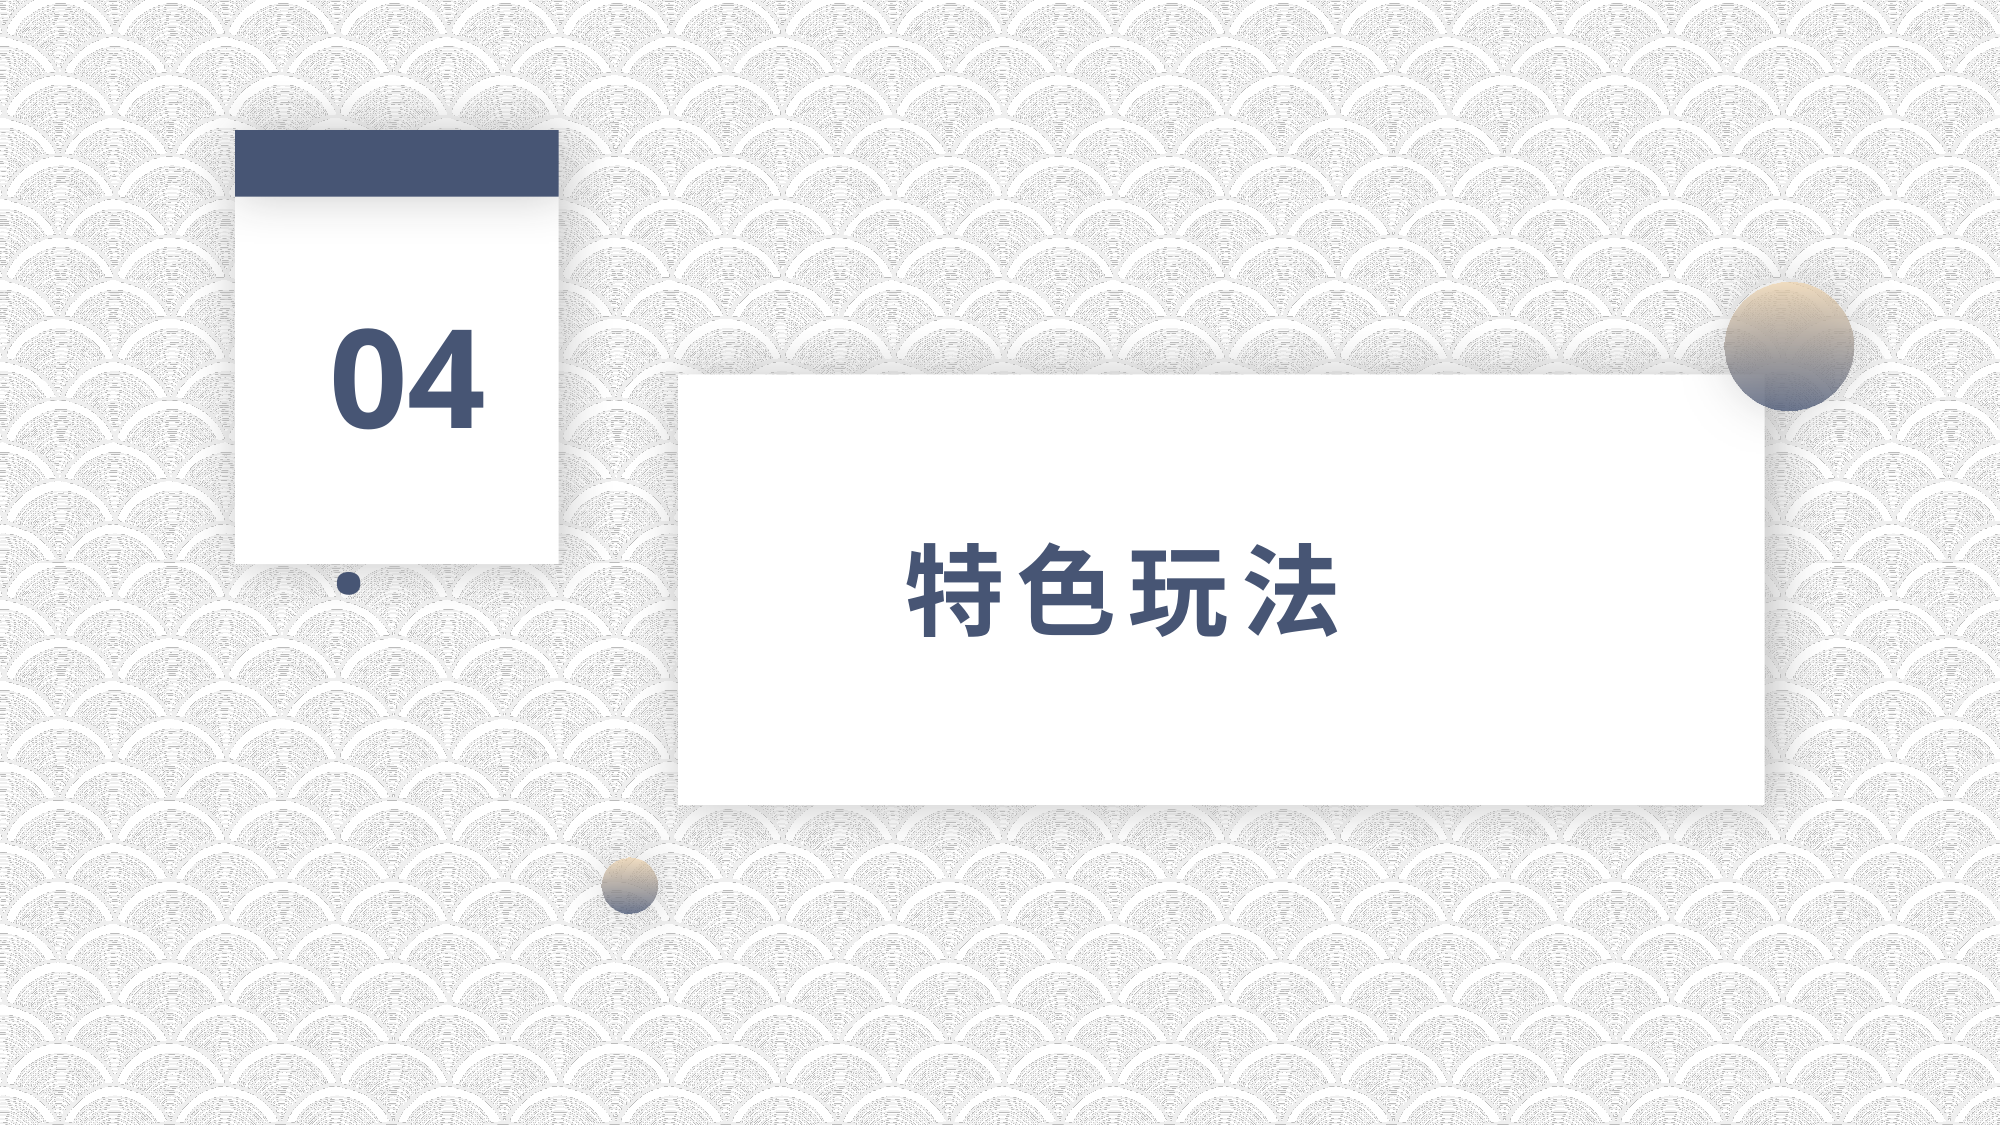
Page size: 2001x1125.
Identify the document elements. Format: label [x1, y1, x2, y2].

text_box [0, 0, 2000, 1125]
text_box [235, 130, 559, 565]
